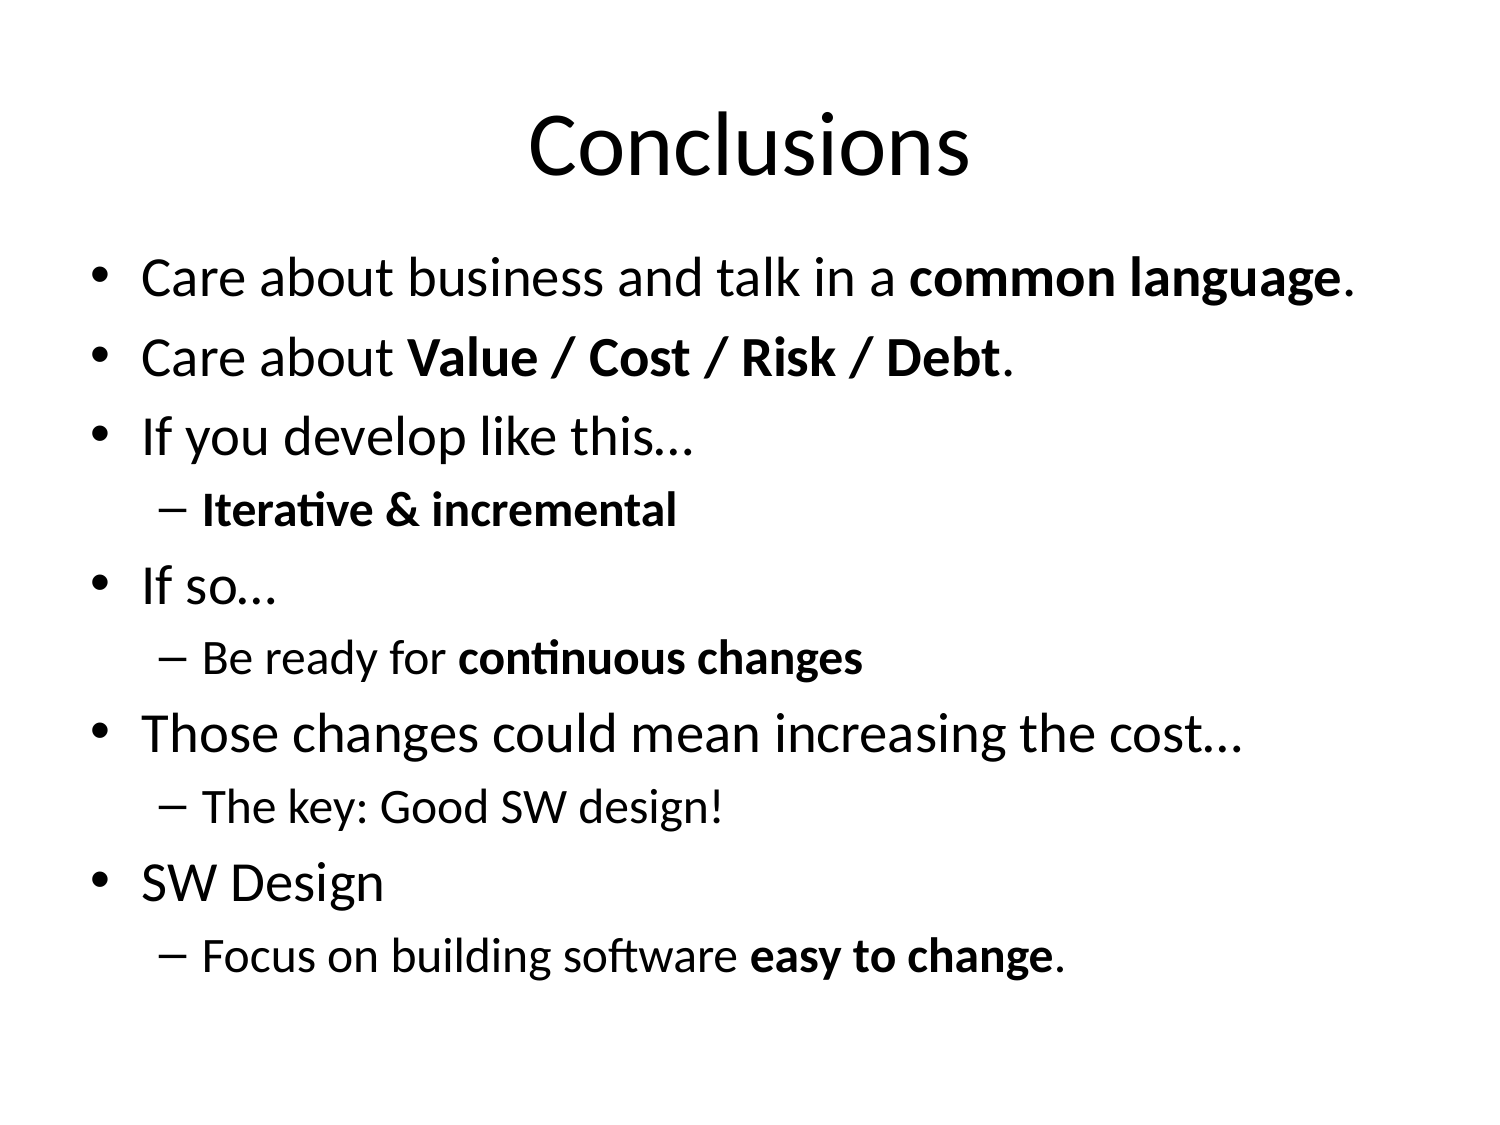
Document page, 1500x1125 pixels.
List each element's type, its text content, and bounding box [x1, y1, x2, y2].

list Care about business and talk in a common language. Care about Value / Cost / Risk / Debt. If you develop like this… Iterative & incremental If so… Be ready for continuous changes Those changes could mean increasing the cost… The key: Good SW design! SW Design Focus on building software easy to change. [75, 232, 1425, 1005]
title Conclusions [75, 45, 1425, 232]
